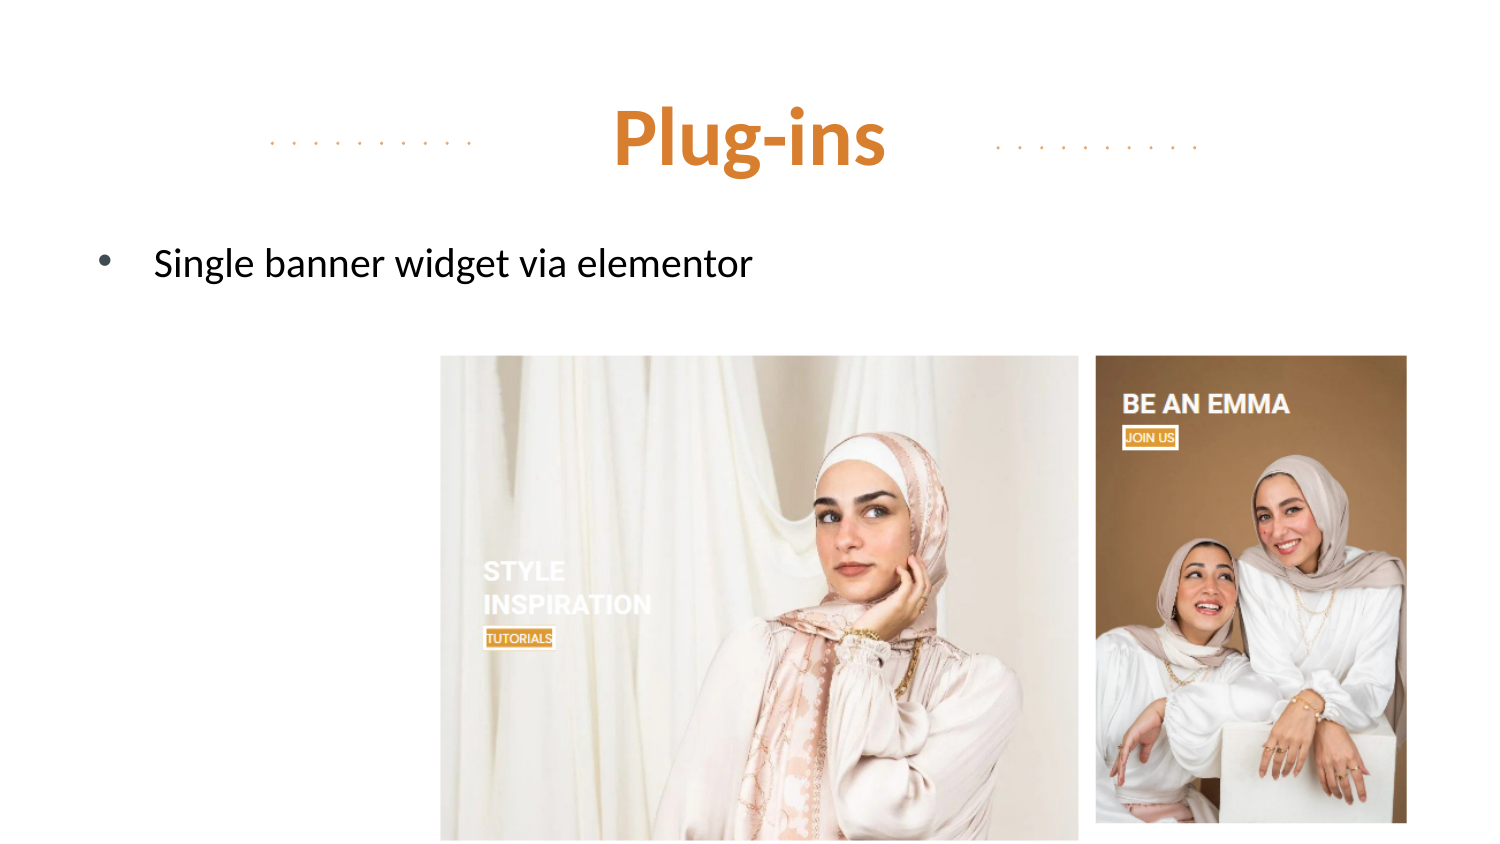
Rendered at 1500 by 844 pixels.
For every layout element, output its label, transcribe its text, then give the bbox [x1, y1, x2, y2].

text_box Single banner widget via elementor [82, 220, 1416, 315]
picture [429, 343, 1416, 844]
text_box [270, 141, 472, 146]
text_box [995, 145, 1198, 150]
title Plug-ins [426, 66, 1074, 192]
